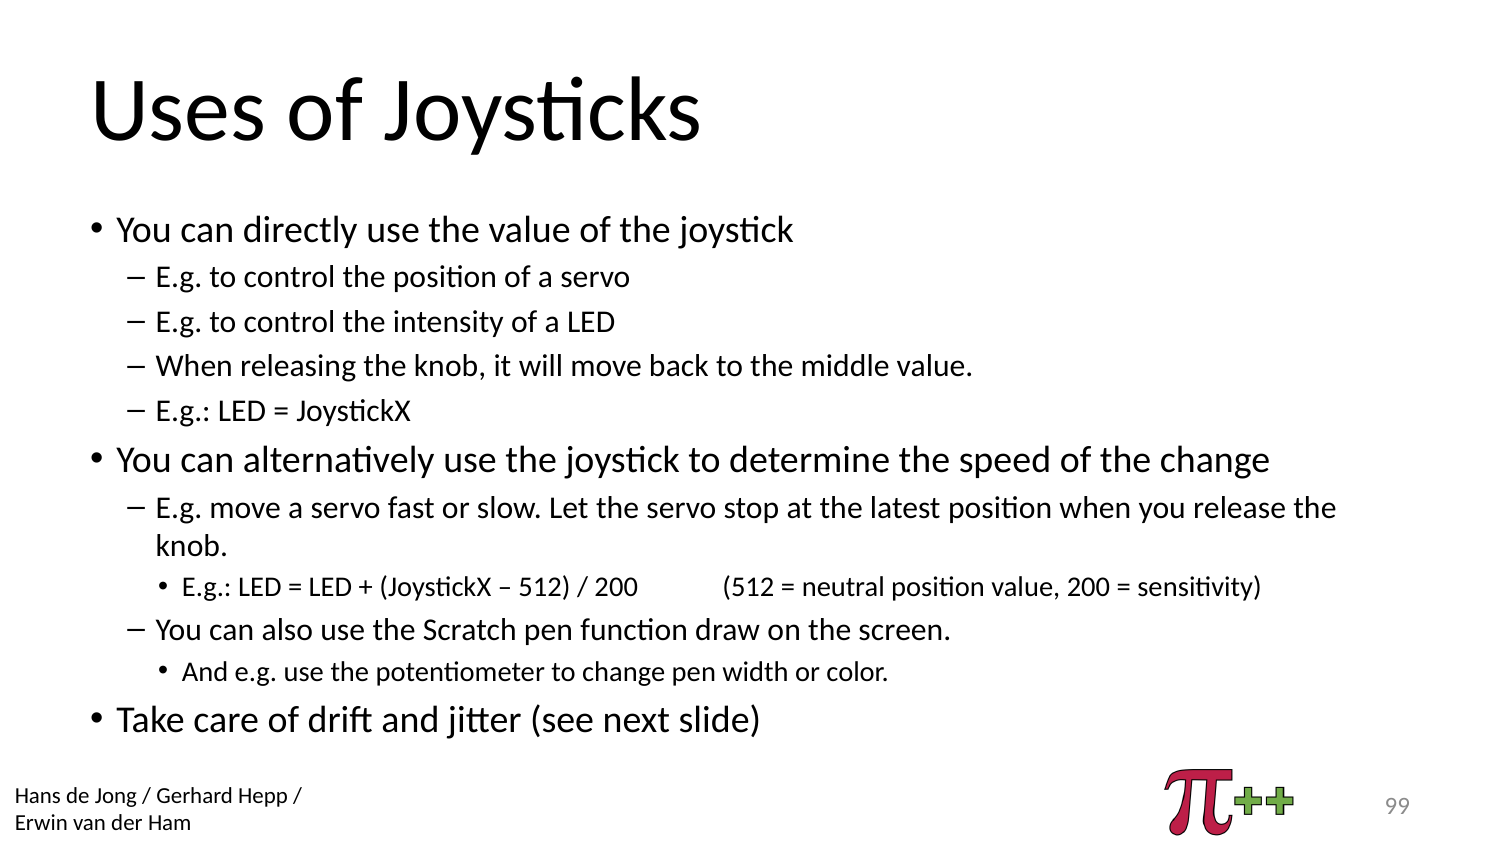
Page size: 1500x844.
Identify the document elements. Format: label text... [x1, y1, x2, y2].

title Uses of Joysticks [75, 33, 1425, 175]
list You can directly use the value of the joystick E.g. to control the position of a servo E.g. to control the intensity of a LED When releasing the knob, it will move back to the middle value. E.g.: LED = JoystickX You can alternatively use the joystick to determine the speed of the change E.g. move a servo fast or slow. Let the servo stop at the latest position when you release the knob. E.g.: LED = LED + (JoystickX – 512) / 200 (512 = neutral position value, 200 = sensitivity) You can also use the Scratch pen function draw on the screen. And e.g. use the potentiometer to change pen width or color. Take care of drift and jitter (see next slide) [75, 196, 1425, 754]
picture [1163, 768, 1294, 836]
slide_number 99 [1340, 782, 1425, 827]
